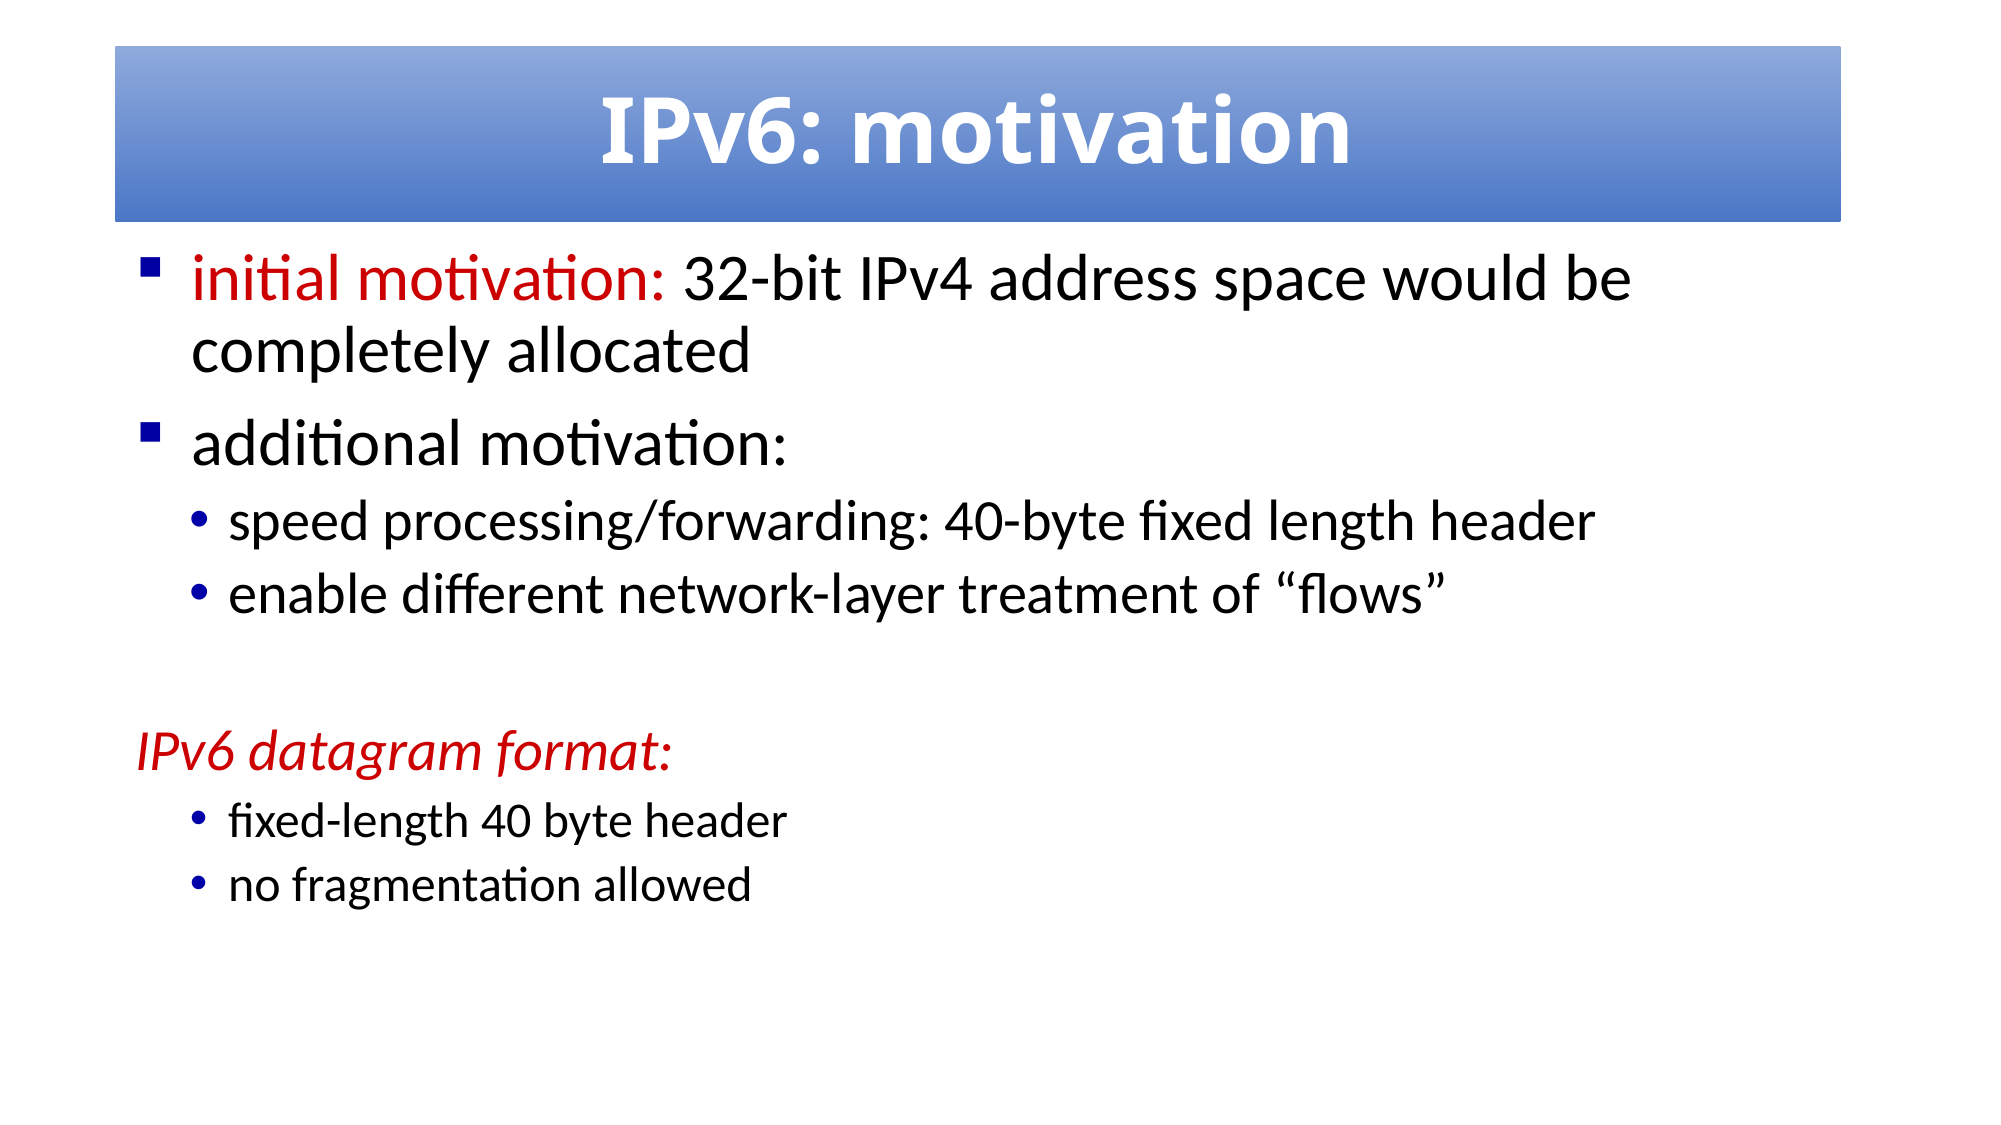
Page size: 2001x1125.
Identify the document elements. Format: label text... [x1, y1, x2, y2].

text_box initial motivation: 32-bit IPv4 address space would be completely allocated additional motivation: speed processing/forwarding: 40-byte fixed length header enable different network-layer treatment of “flows” IPv6 datagram format: fixed-length 40 byte header no fragmentation allowed [99, 235, 1920, 1087]
title IPv6: motivation [115, 46, 1841, 222]
